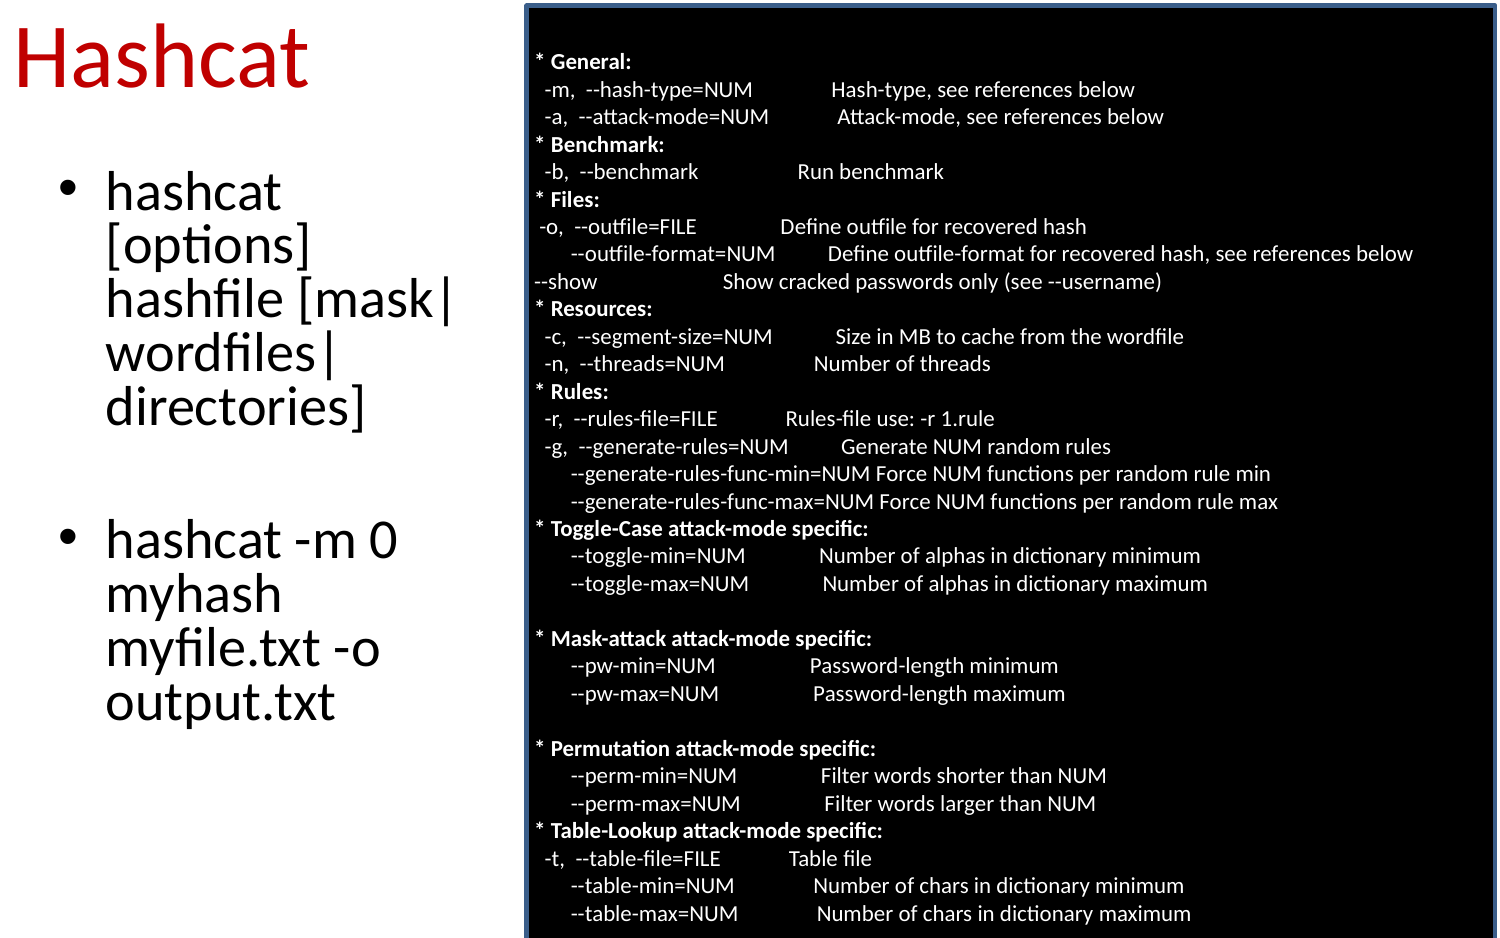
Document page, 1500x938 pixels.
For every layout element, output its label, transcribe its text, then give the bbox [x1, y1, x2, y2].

list hashcat [options] hashfile [mask|wordfiles|directories] hashcat -m 0 myhash myfile.txt -o output.txt [50, 158, 503, 779]
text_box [526, 5, 1496, 938]
title Hashcat [5, 0, 1357, 130]
